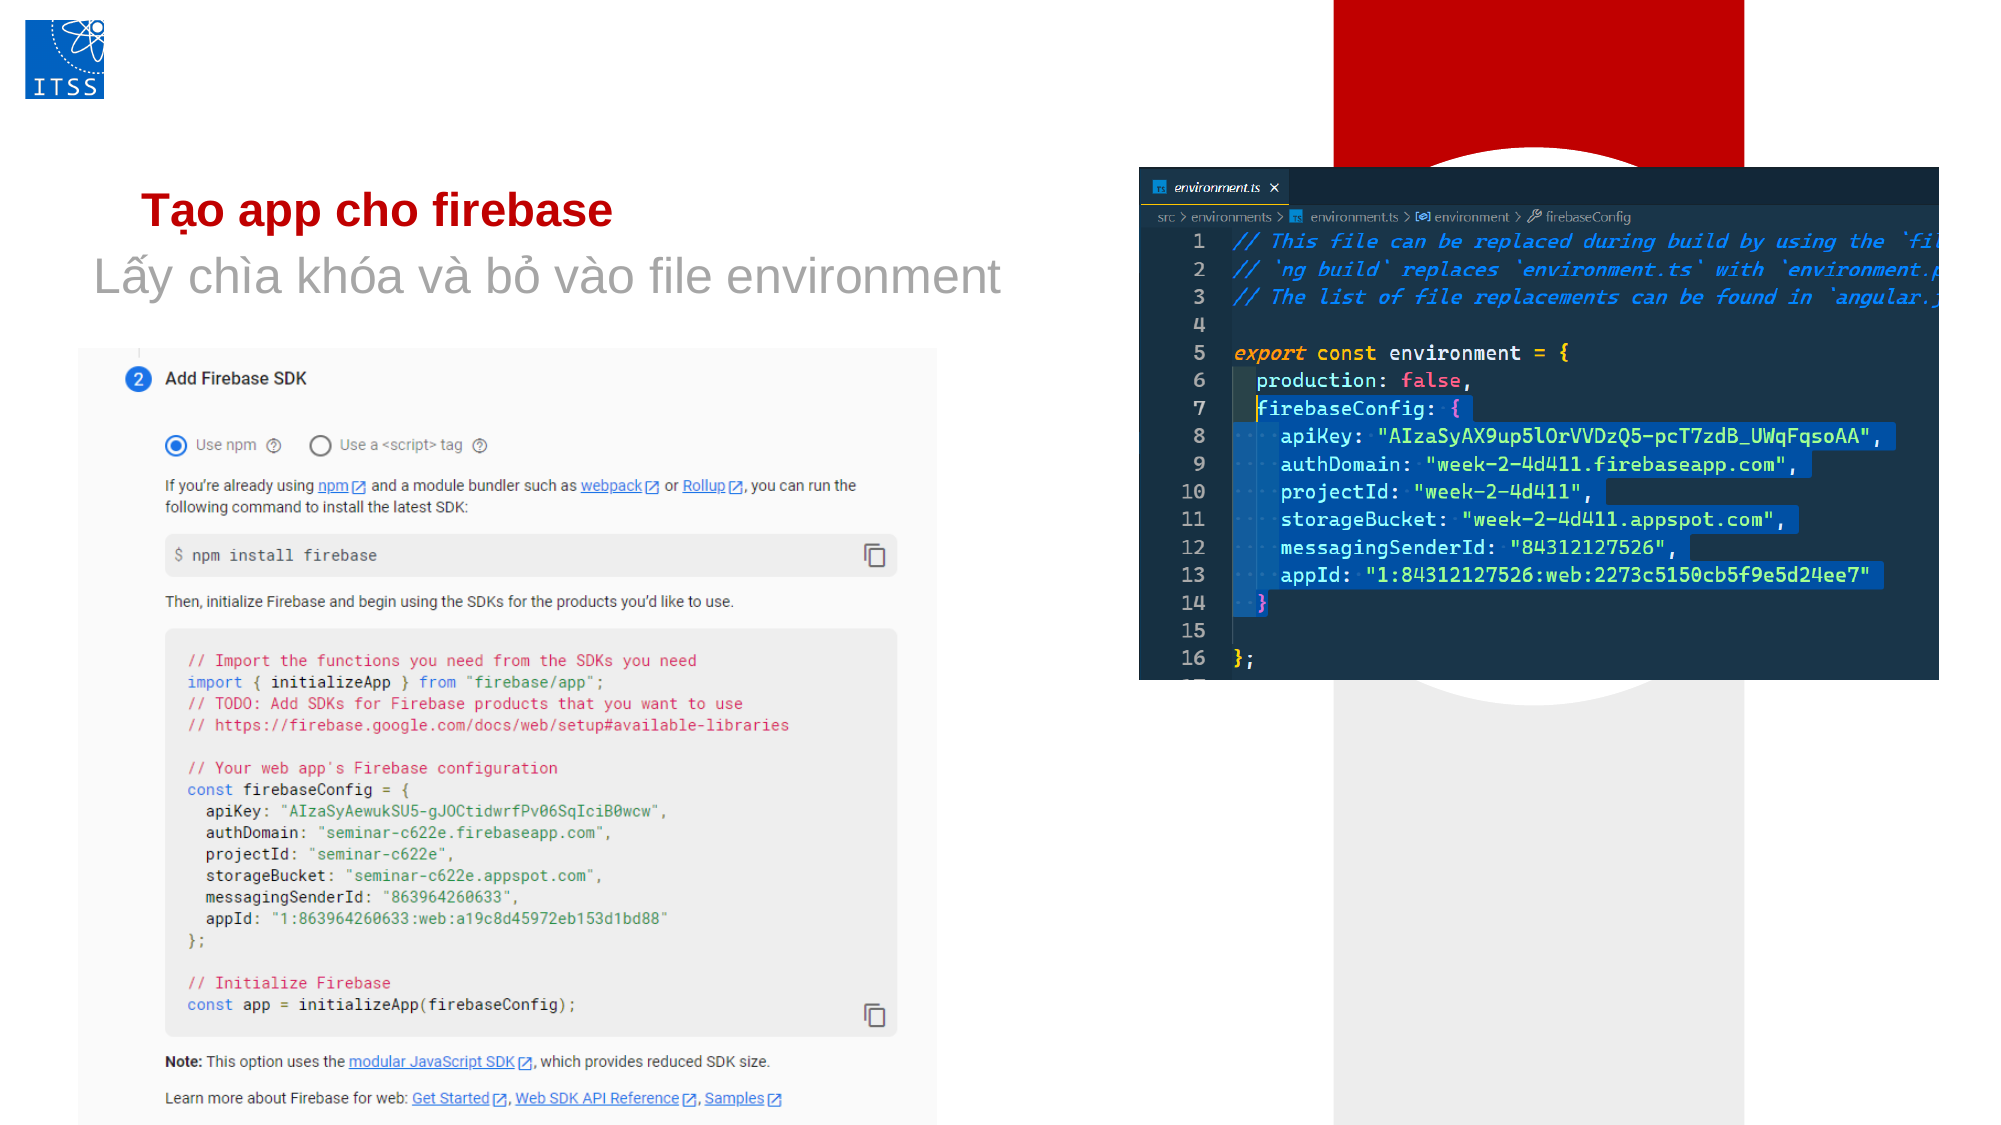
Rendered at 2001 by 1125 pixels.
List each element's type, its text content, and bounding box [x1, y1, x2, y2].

picture [25, 20, 104, 99]
text_box Lấy chìa khóa và bỏ vào file environment [78, 235, 1133, 311]
picture [1138, 166, 1939, 680]
picture [78, 348, 937, 1125]
text_box Tạo app cho firebase [126, 181, 631, 235]
